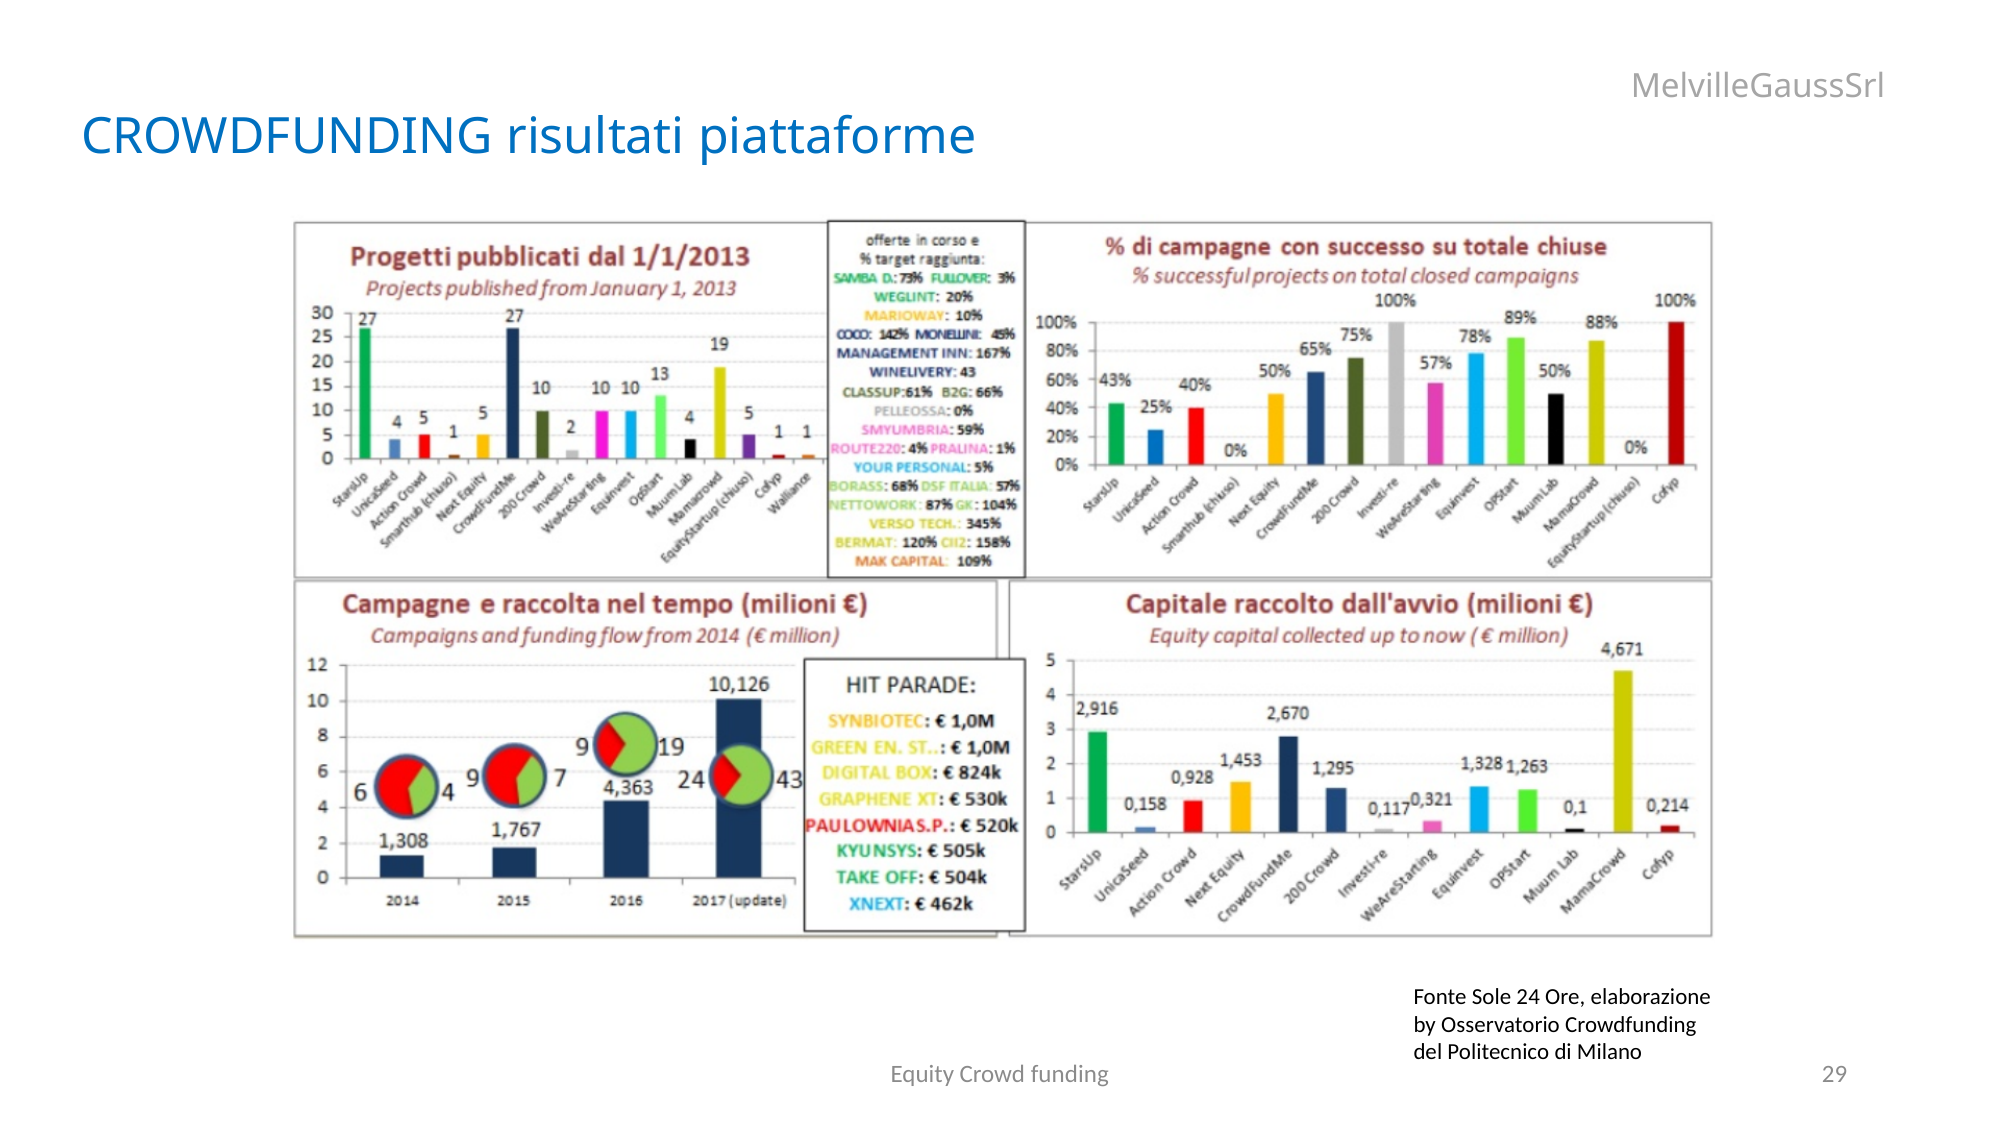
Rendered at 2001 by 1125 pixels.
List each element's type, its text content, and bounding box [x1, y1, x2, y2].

footer Equity Crowd funding [662, 1042, 1338, 1103]
text_box Fonte Sole 24 Ore, elaborazione by Osservatorio Crowdfunding del Politecnico di Milano [1398, 974, 1743, 1072]
text_box CROWDFUNDING risultati piattaforme [66, 102, 1792, 201]
slide_number 29 [1412, 1042, 1863, 1103]
picture [285, 214, 1715, 944]
